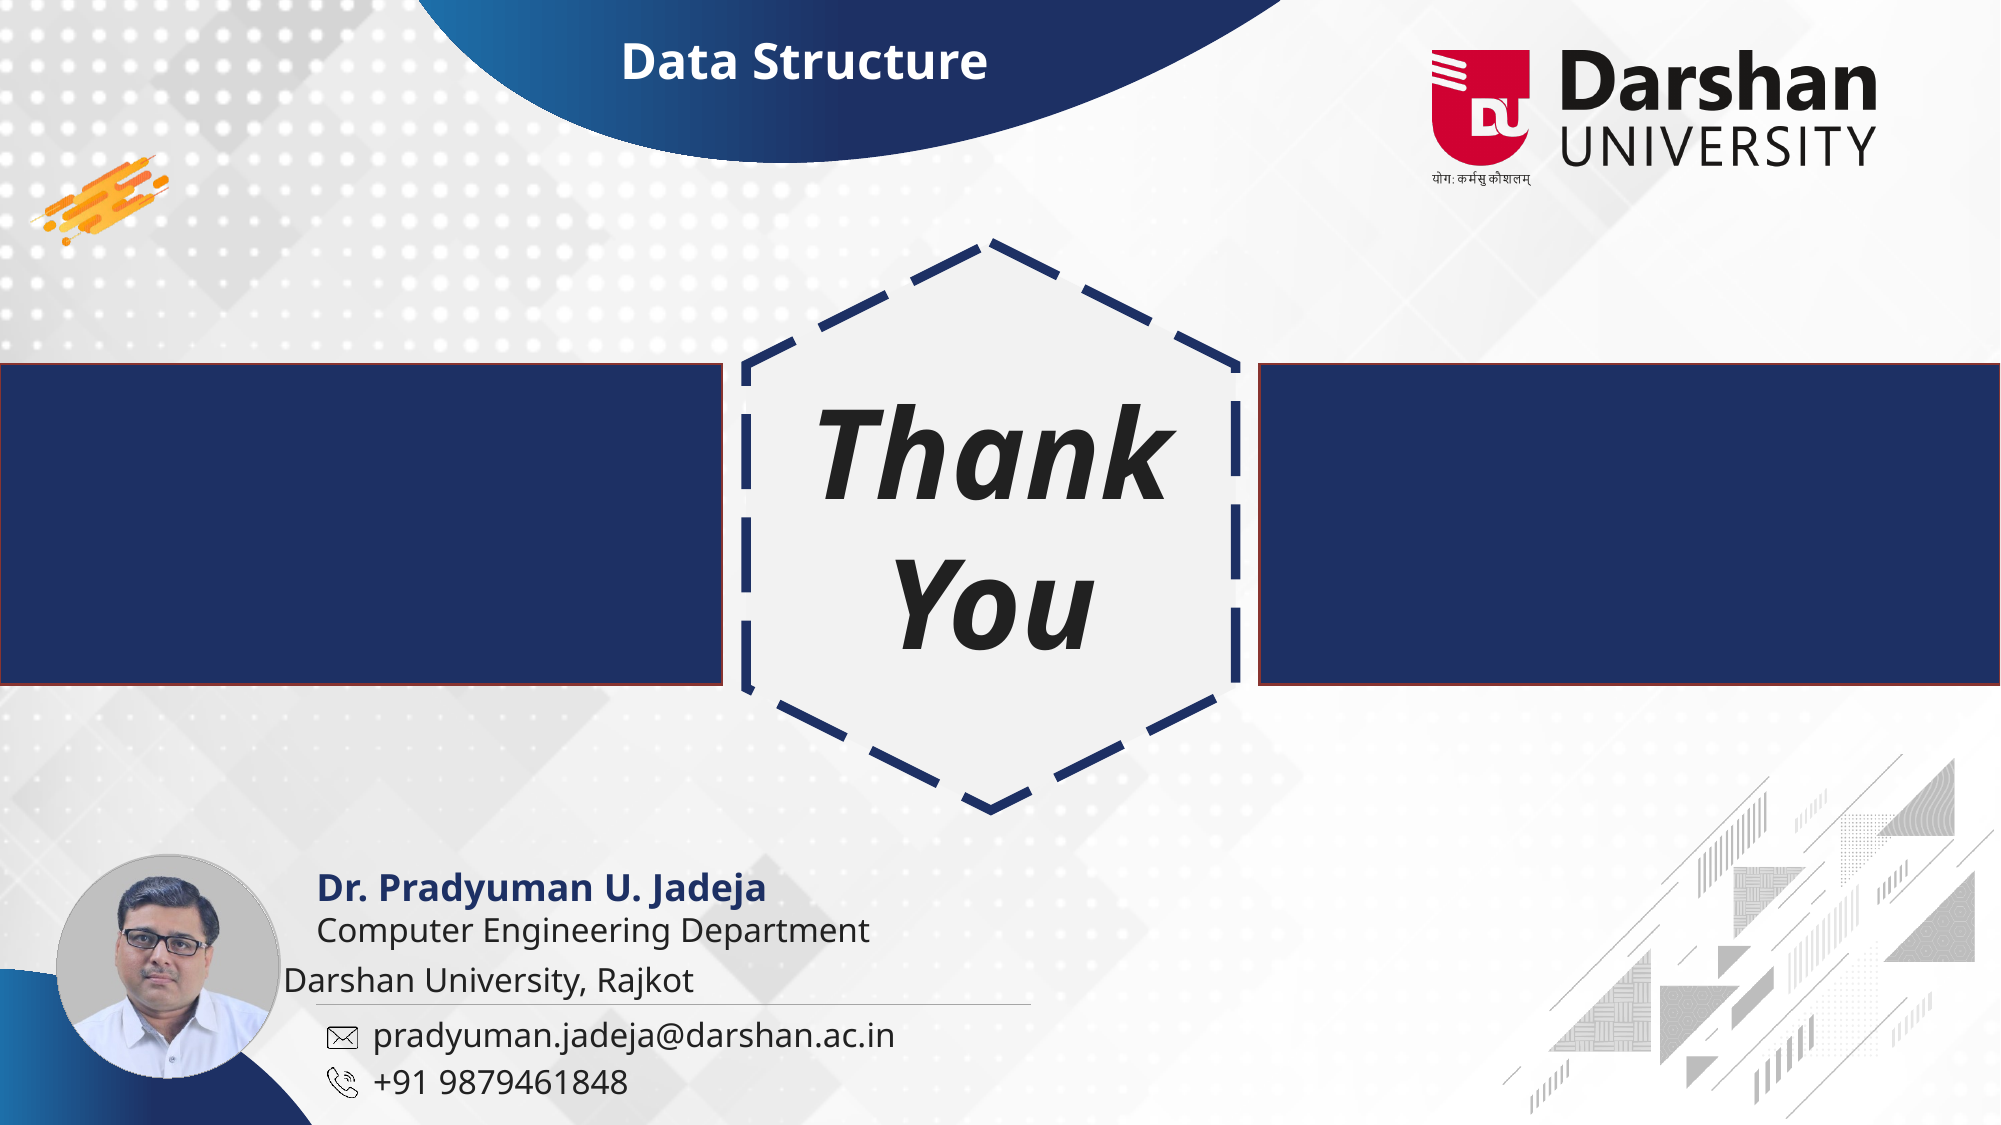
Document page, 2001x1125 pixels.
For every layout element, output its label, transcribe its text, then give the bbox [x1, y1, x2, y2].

picture [56, 854, 280, 1079]
picture [327, 1067, 358, 1098]
list Computer Engineering Department [301, 913, 915, 956]
picture [327, 1022, 357, 1053]
picture [1432, 50, 1876, 186]
list pradyuman.jadeja@darshan.ac.in [357, 1013, 971, 1061]
list +91 9879461848 [358, 1059, 972, 1108]
list Dr. Pradyuman U. Jadeja [301, 865, 1217, 913]
picture [10, 137, 189, 265]
list Data Structure [423, 3, 1186, 124]
